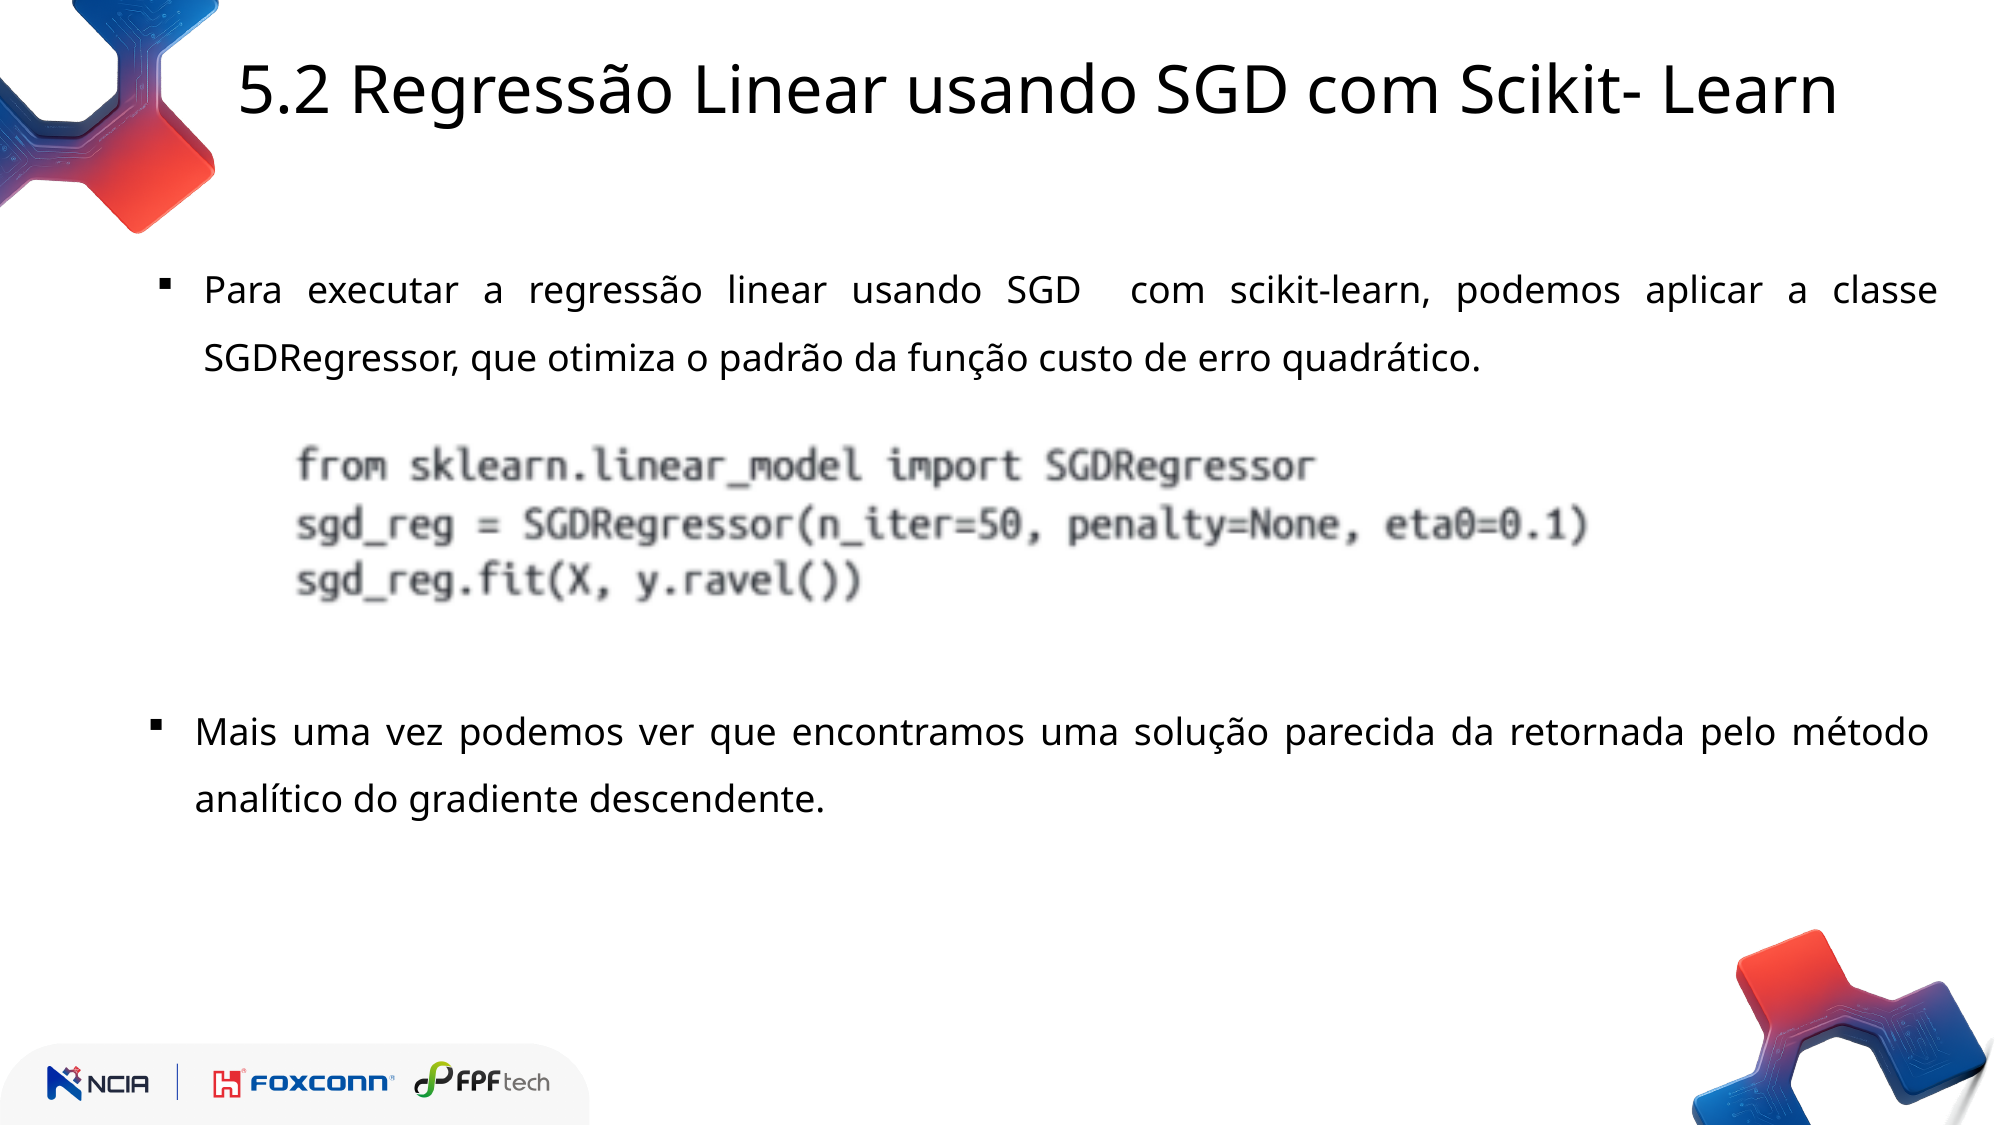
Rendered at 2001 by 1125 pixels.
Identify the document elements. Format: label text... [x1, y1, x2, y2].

text_box [109, 340, 1839, 536]
picture [0, 991, 590, 1125]
picture [262, 416, 1686, 642]
picture [1667, 911, 2001, 1125]
text_box Mais uma vez podemos ver que encontramos uma solução parecida da retornada pelo método analítico do gradiente descendente. [132, 677, 1946, 828]
text_box Para executar a regressão linear usando SGD com scikit-learn, podemos aplicar a classe SGDRegressor, que otimiza o padrão da função custo de erro quadrático. [141, 236, 1955, 387]
text_box 5.2 Regressão Linear usando SGD com Scikit- Learn [221, 39, 1857, 134]
picture [0, 0, 250, 246]
